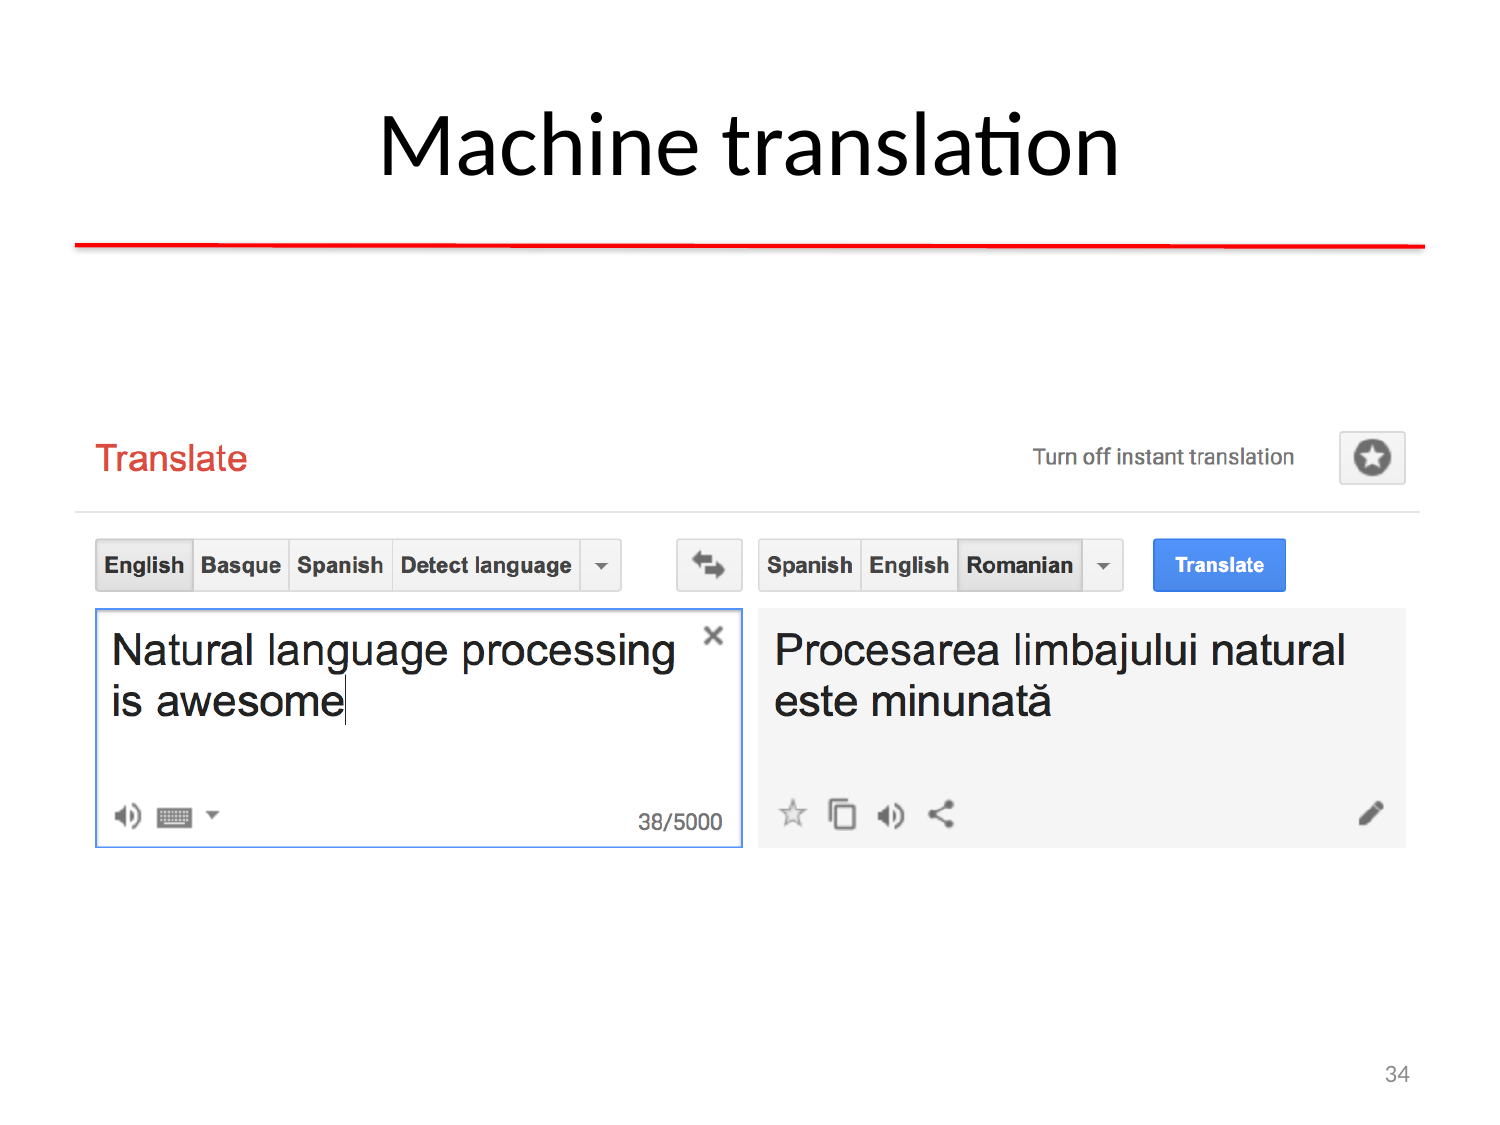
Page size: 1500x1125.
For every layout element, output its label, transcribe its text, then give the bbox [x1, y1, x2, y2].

picture [74, 428, 1420, 860]
title Machine translation [75, 45, 1425, 233]
slide_number 34 [1074, 1042, 1425, 1103]
